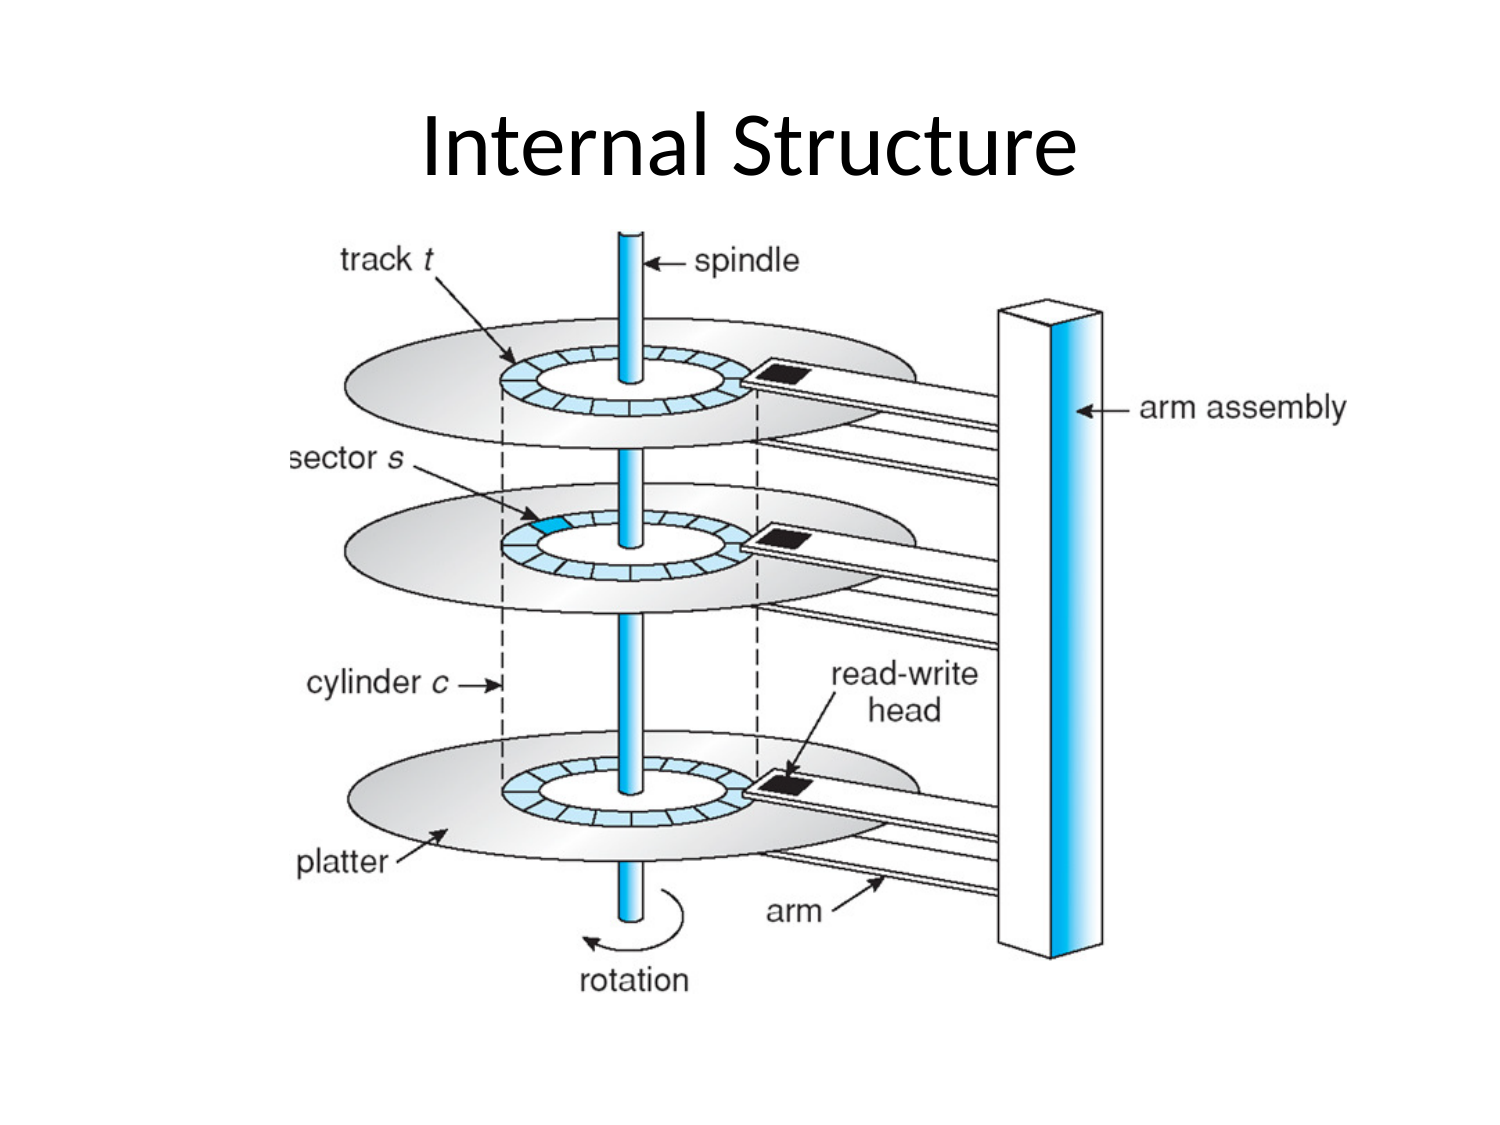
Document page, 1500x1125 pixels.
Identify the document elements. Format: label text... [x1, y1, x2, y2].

title Internal Structure [75, 45, 1425, 233]
picture [288, 229, 1348, 994]
